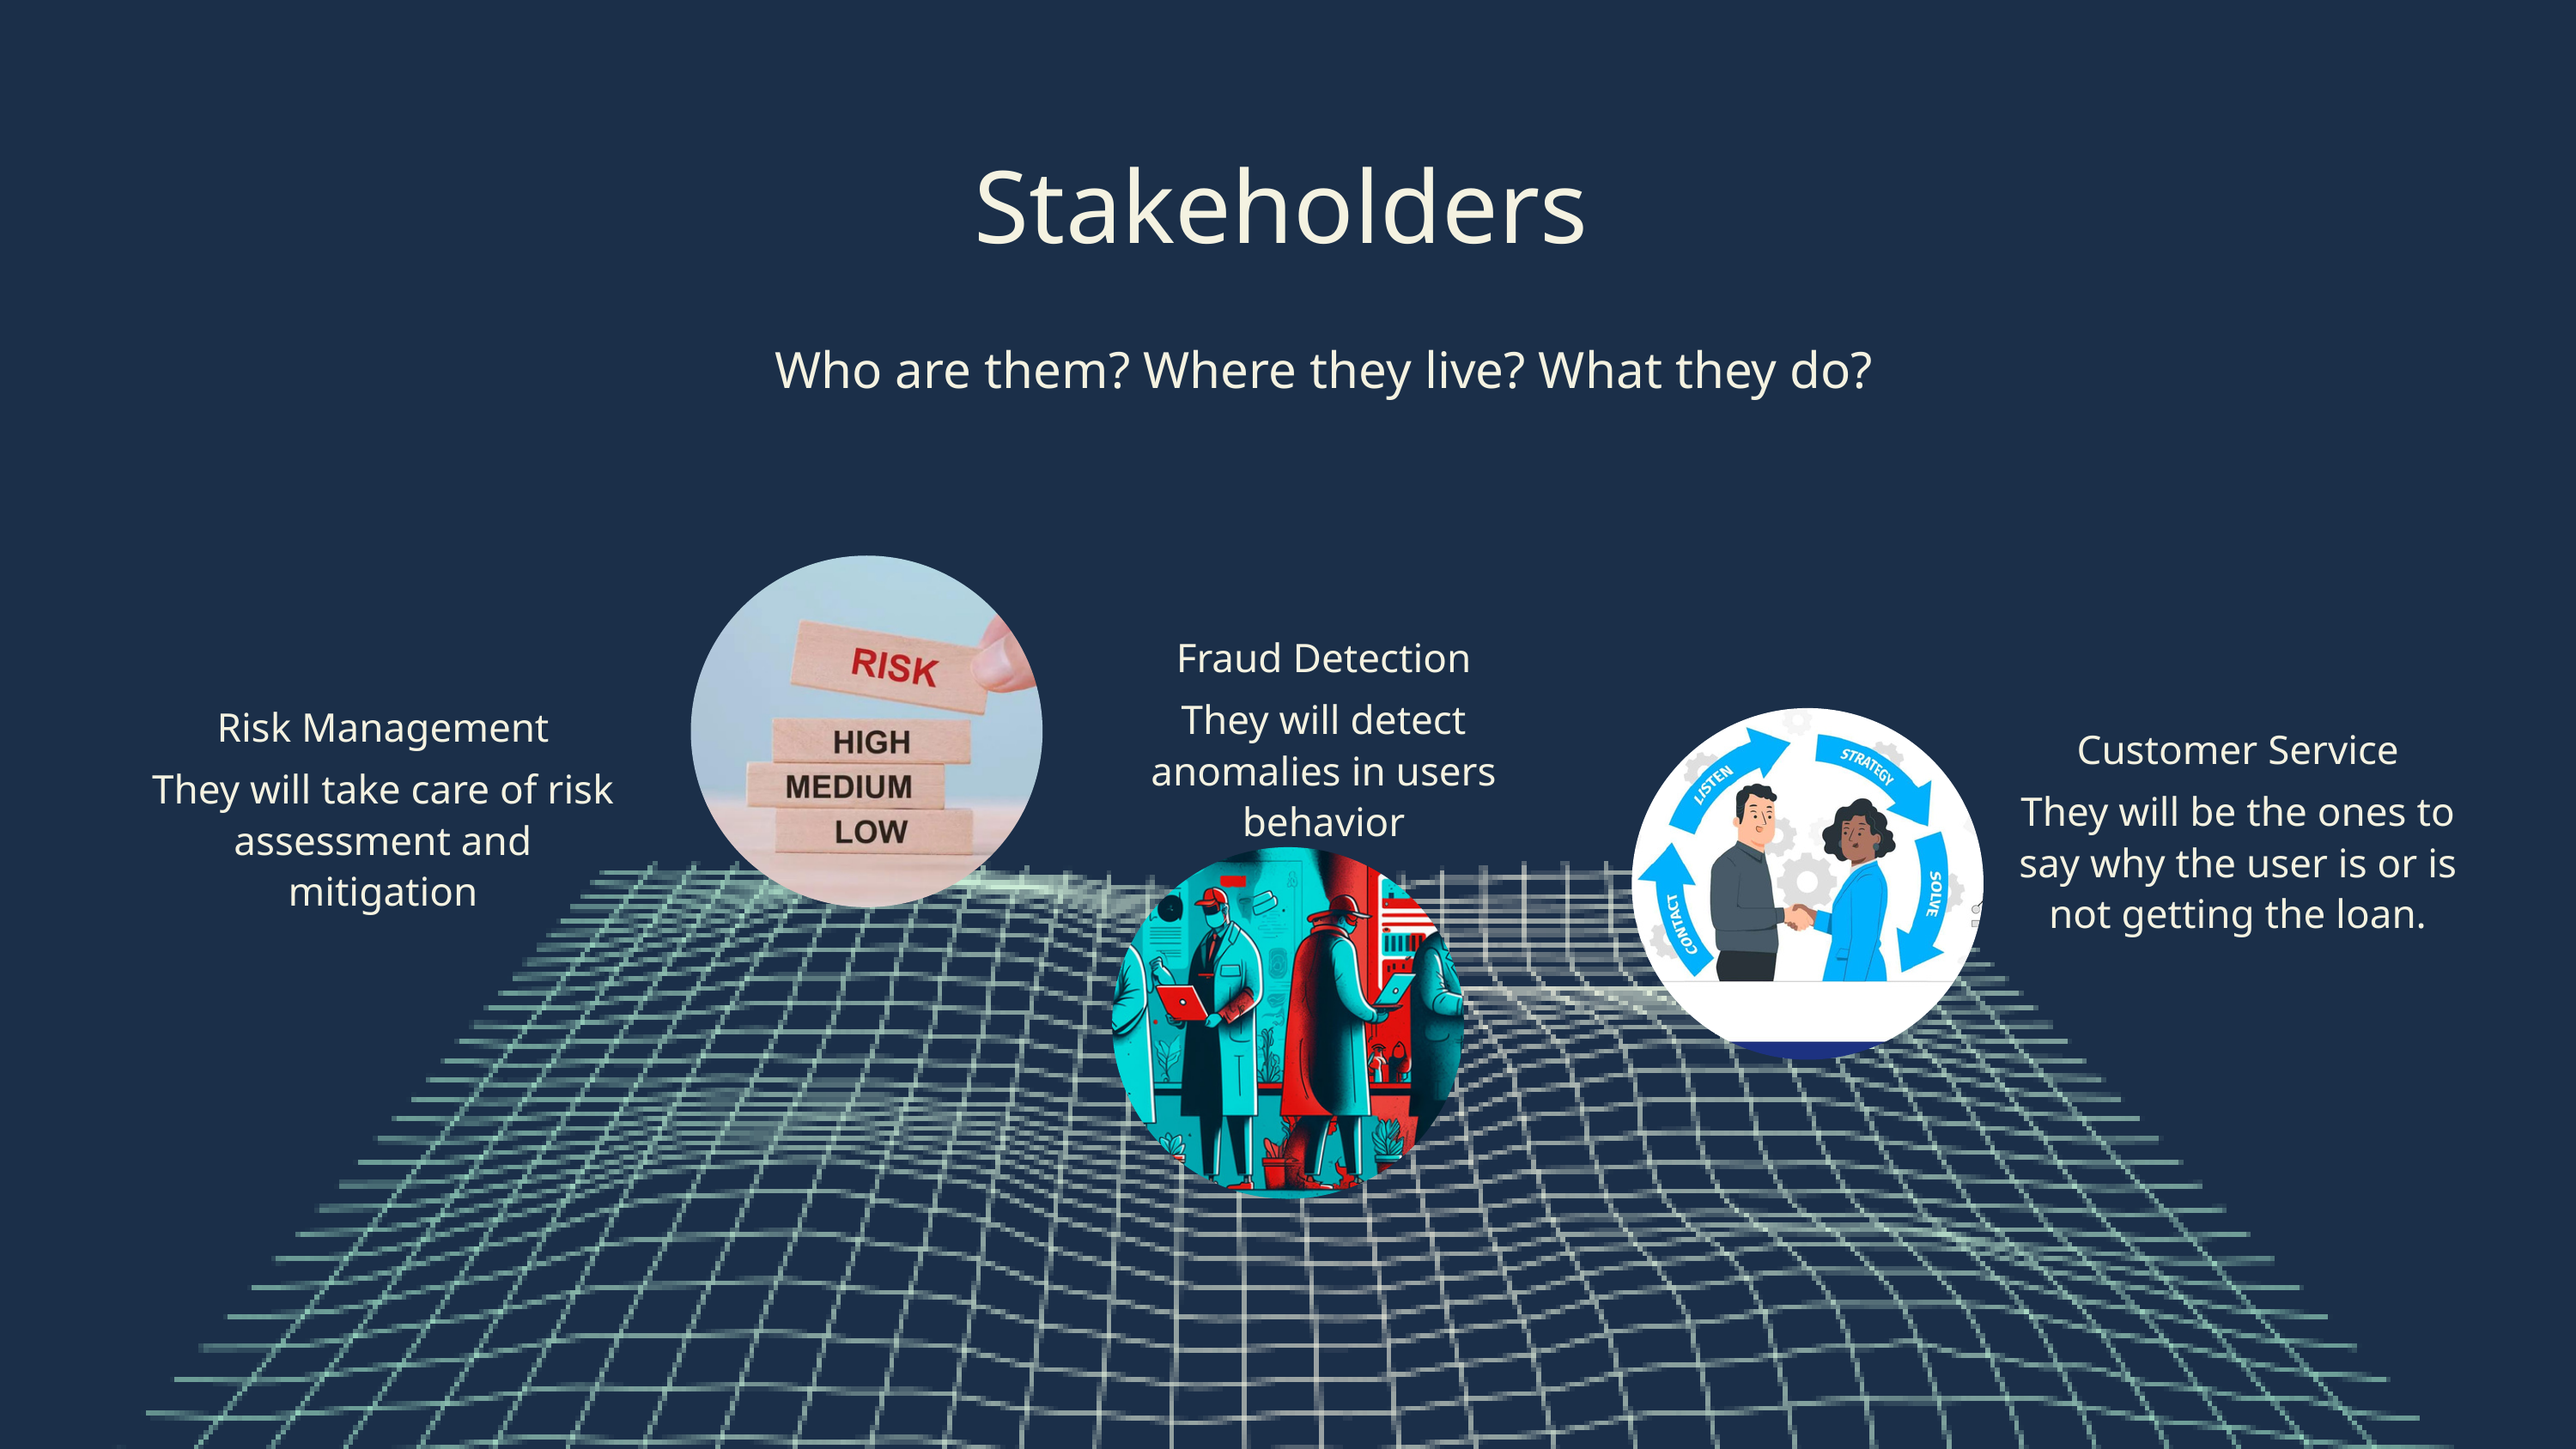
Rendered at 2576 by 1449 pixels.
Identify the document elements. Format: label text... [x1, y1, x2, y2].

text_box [1111, 850, 1465, 1199]
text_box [690, 555, 1043, 908]
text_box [144, 701, 622, 913]
text_box Who are them? Where they live? What they do? [731, 324, 1917, 399]
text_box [1631, 707, 1984, 1060]
text_box [83, 861, 2493, 1449]
text_box Stakeholders [951, 143, 1612, 264]
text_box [1085, 632, 1563, 844]
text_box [1999, 724, 2476, 936]
